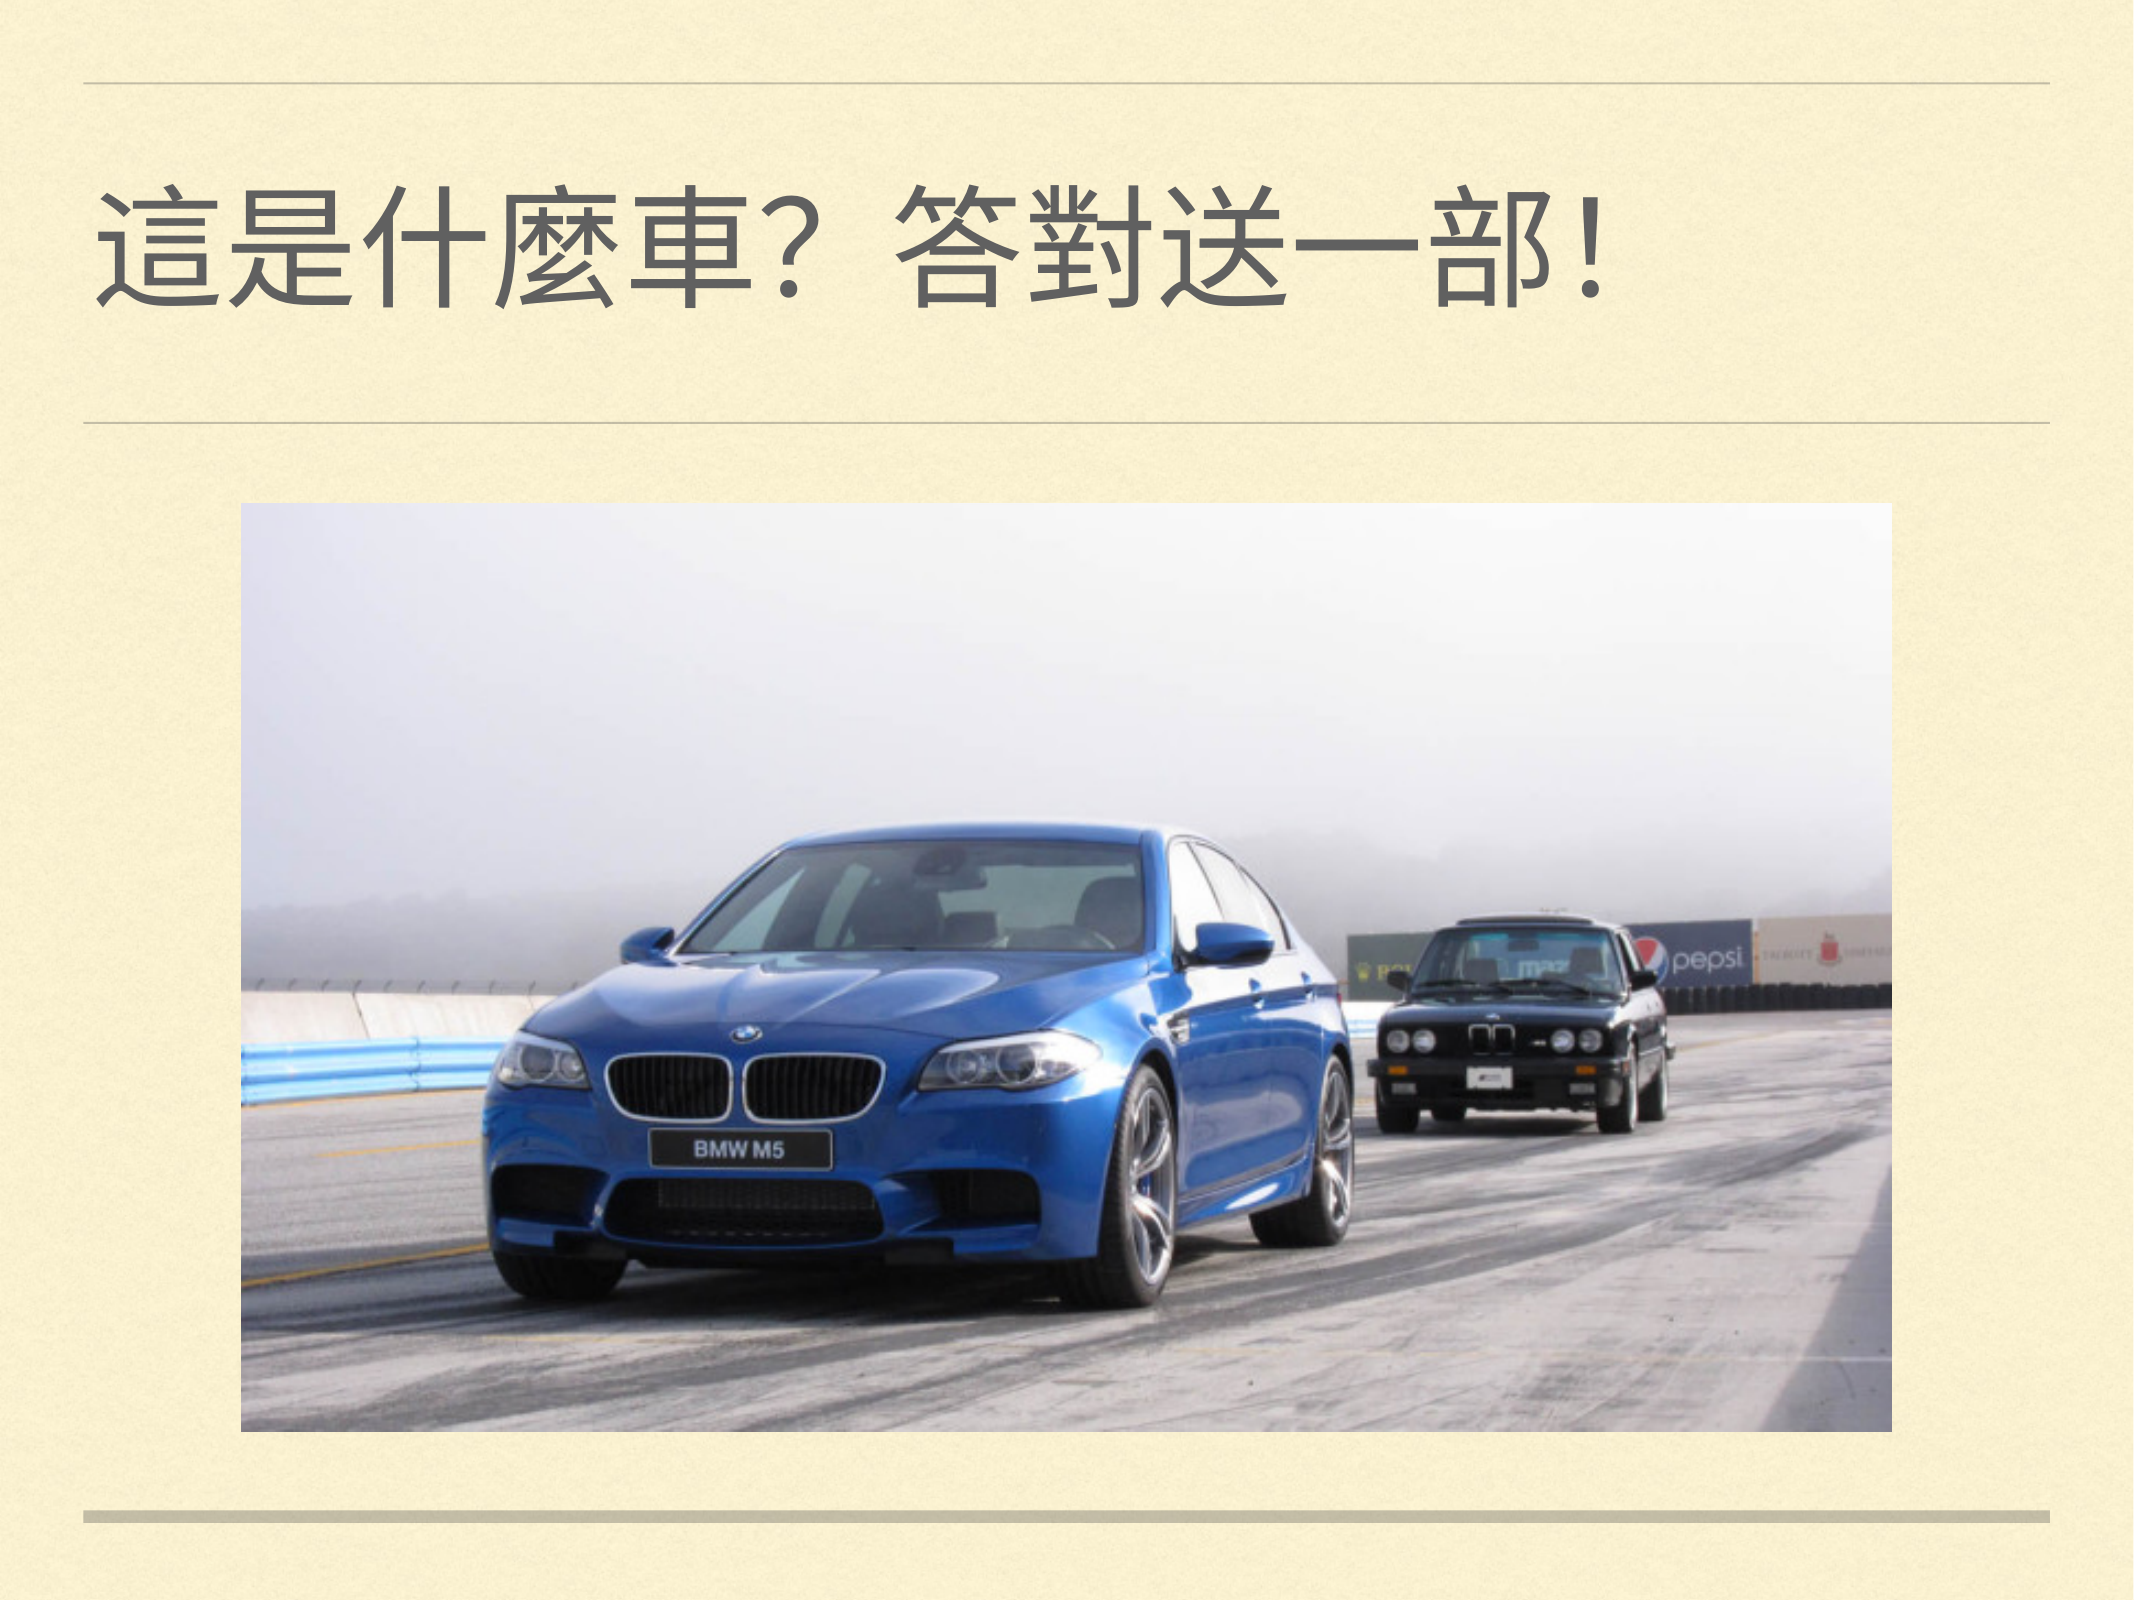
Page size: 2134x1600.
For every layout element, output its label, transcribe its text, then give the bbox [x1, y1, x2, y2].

title 這是什麼車？答對送一部！ [82, 97, 2051, 411]
picture [0, 0, 2134, 1600]
